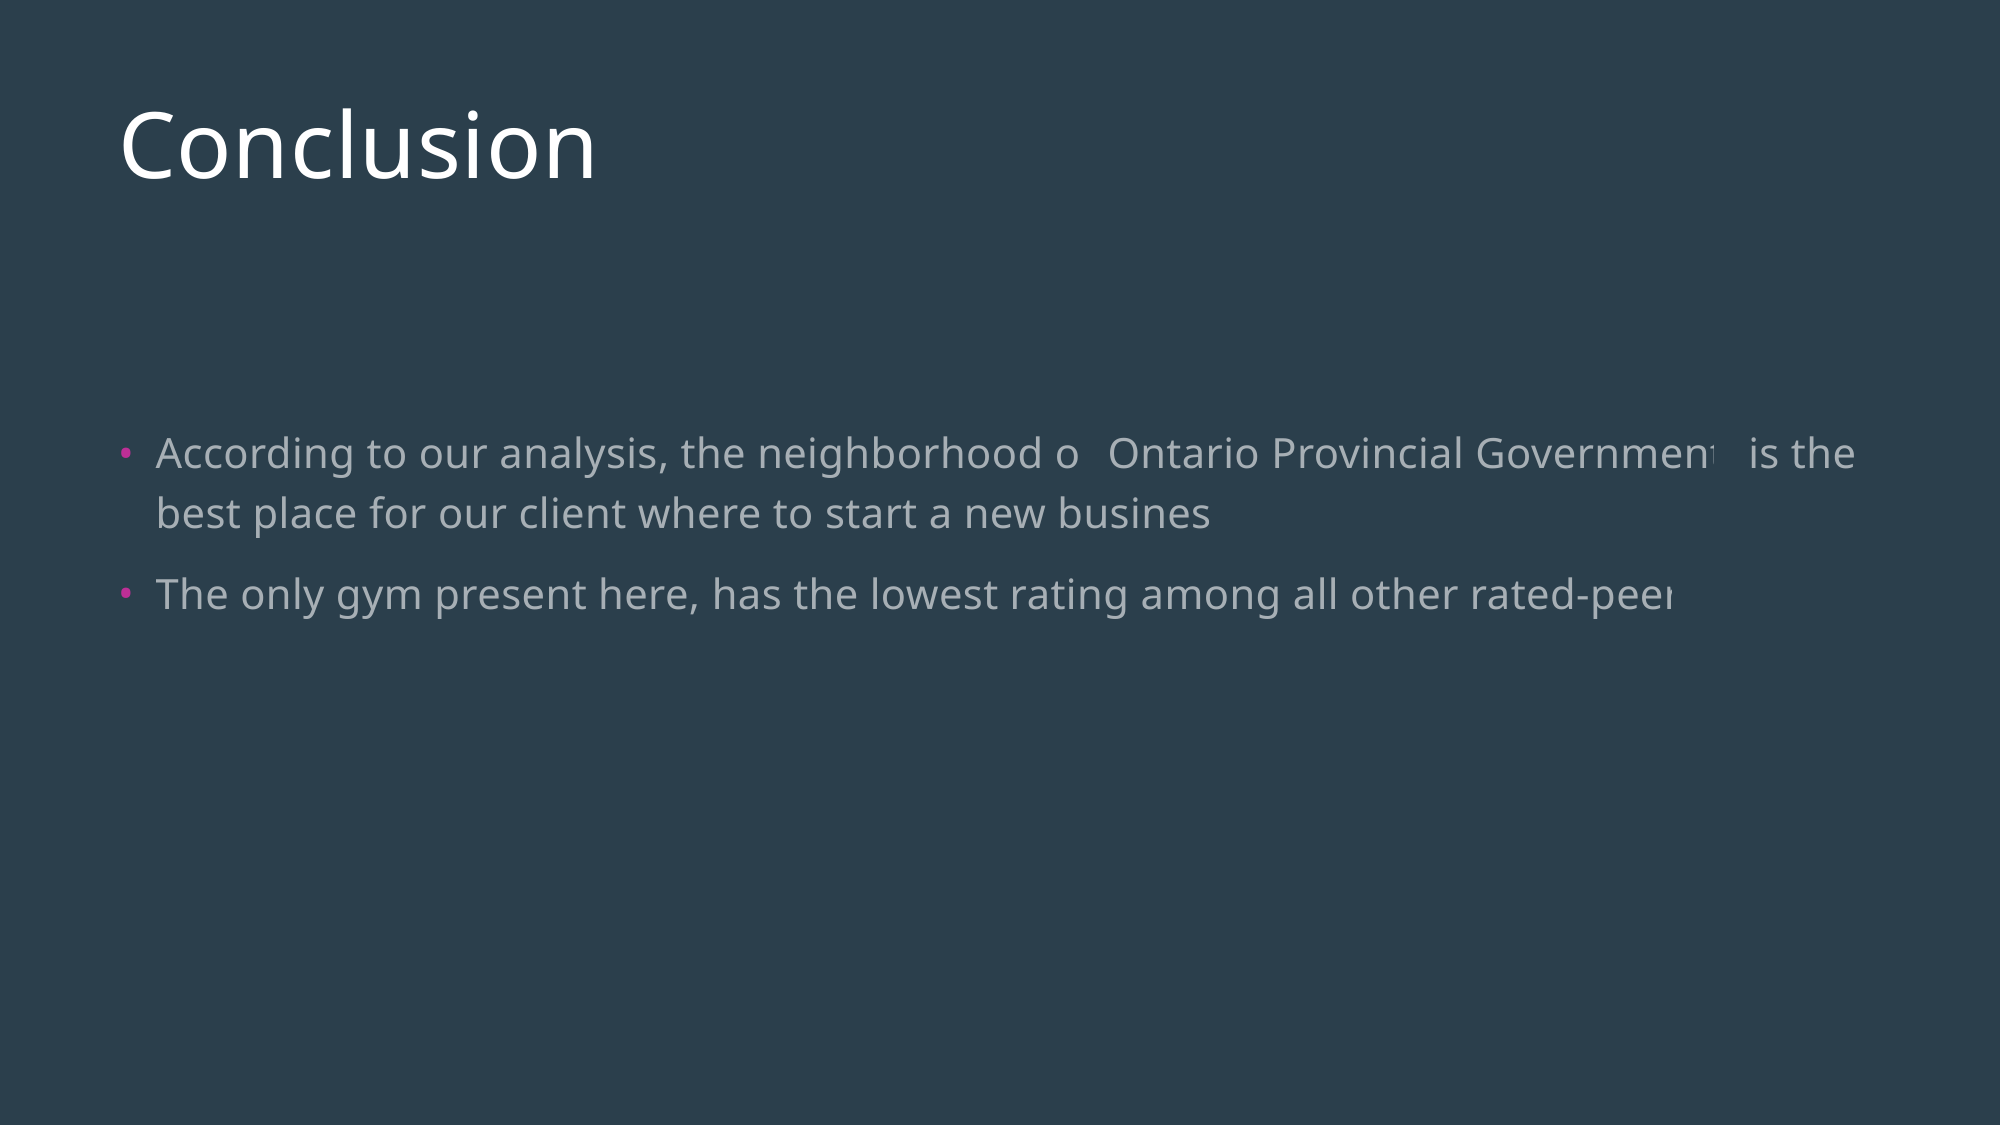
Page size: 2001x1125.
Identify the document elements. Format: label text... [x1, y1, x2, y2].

title Conclusion [118, 101, 1878, 344]
list According to our analysis, the neighborhood of Ontario Provincial Government is the best place for our client where to start a new business The only gym present here, has the lowest rating among all other rated-peers [118, 416, 1878, 947]
